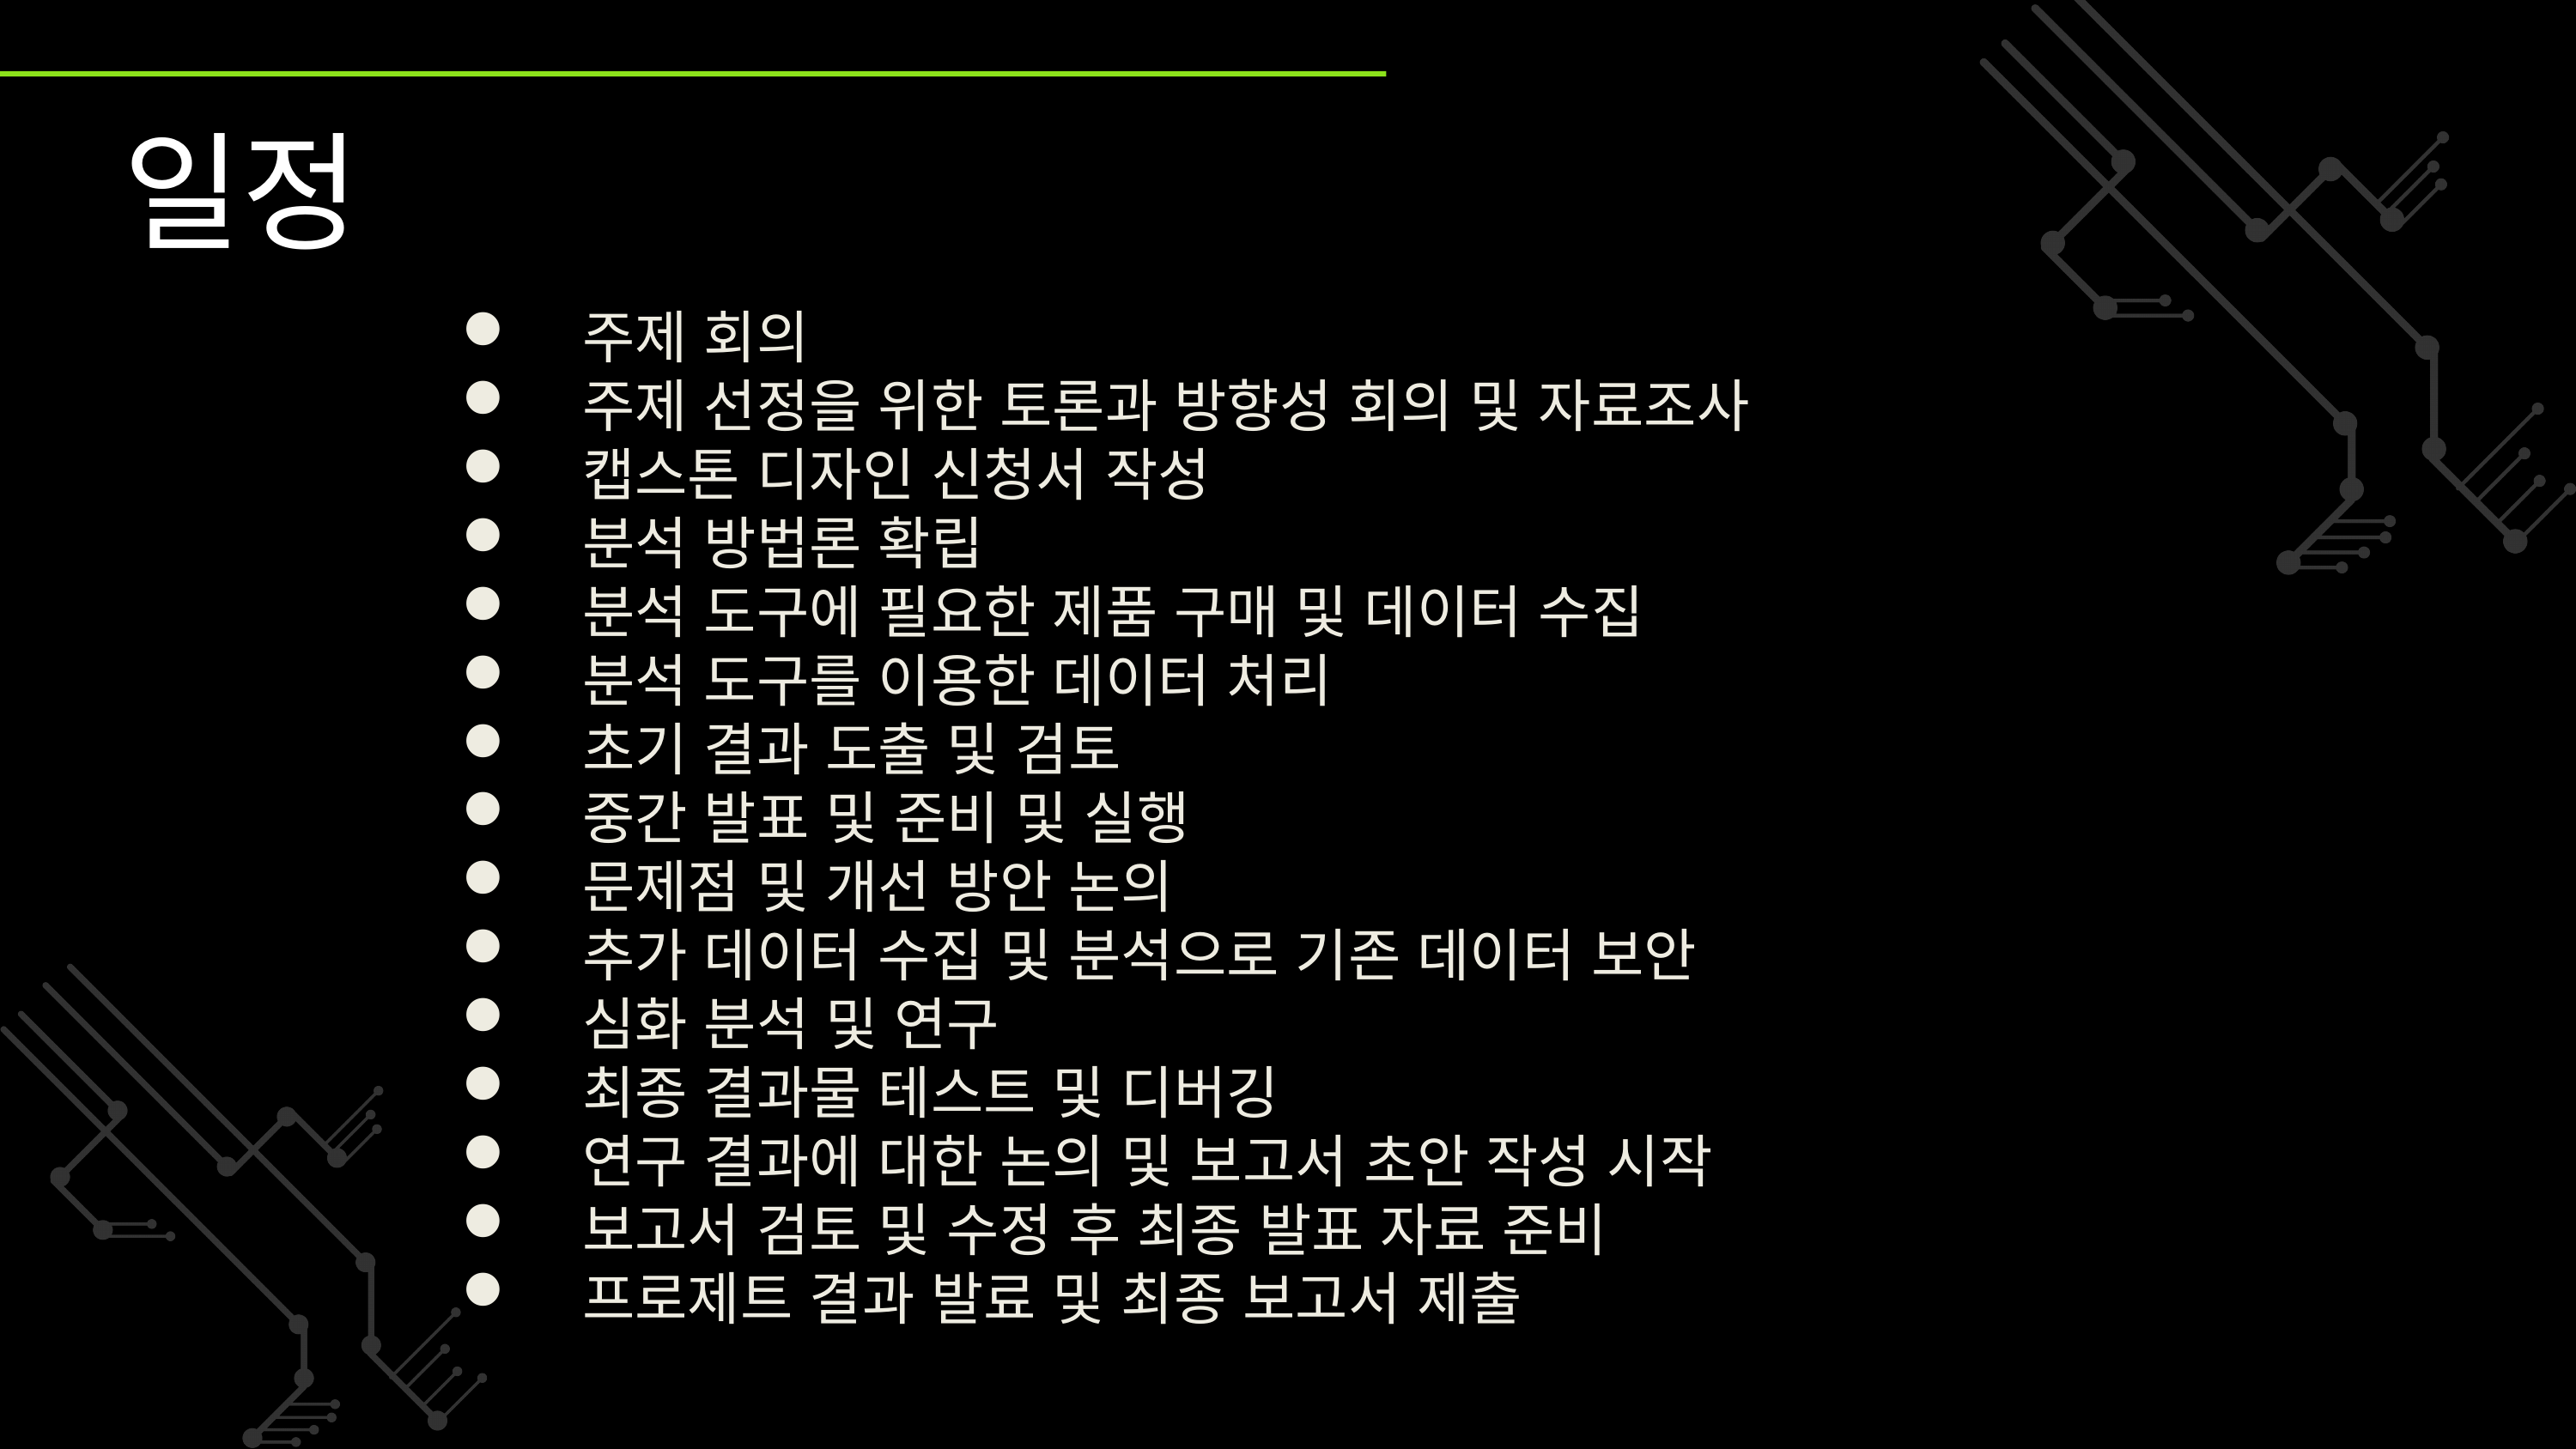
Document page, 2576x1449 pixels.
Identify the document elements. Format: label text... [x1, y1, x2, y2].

text_box 주제 회의 주제 선정을 위한 토론과 방향성 회의 및 자료조사 캡스톤 디자인 신청서 작성 분석 방법론 확립 분석 도구에 필요한 제품 구매 및 데이터 수집 분석 도구를 이용한 데이터 처리 초기 결과 도출 및 검토 중간 발표 및 준비 및 실행 문제점 및 개선 방안 논의 추가 데이터 수집 및 분석으로 기존 데이터 보안 심화 분석 및 연구 최종 결과물 테스트 및 디버깅 연구 결과에 대한 논의 및 보고서 초안 작성 시작 보고서 검토 및 수정 후 최종 발표 자료 준비 프로제트 결과 발료 및 최종 보고서 제출 [461, 301, 1965, 1331]
text_box [0, 963, 488, 1449]
text_box 일정 [123, 111, 1884, 266]
text_box [1979, 0, 2576, 576]
